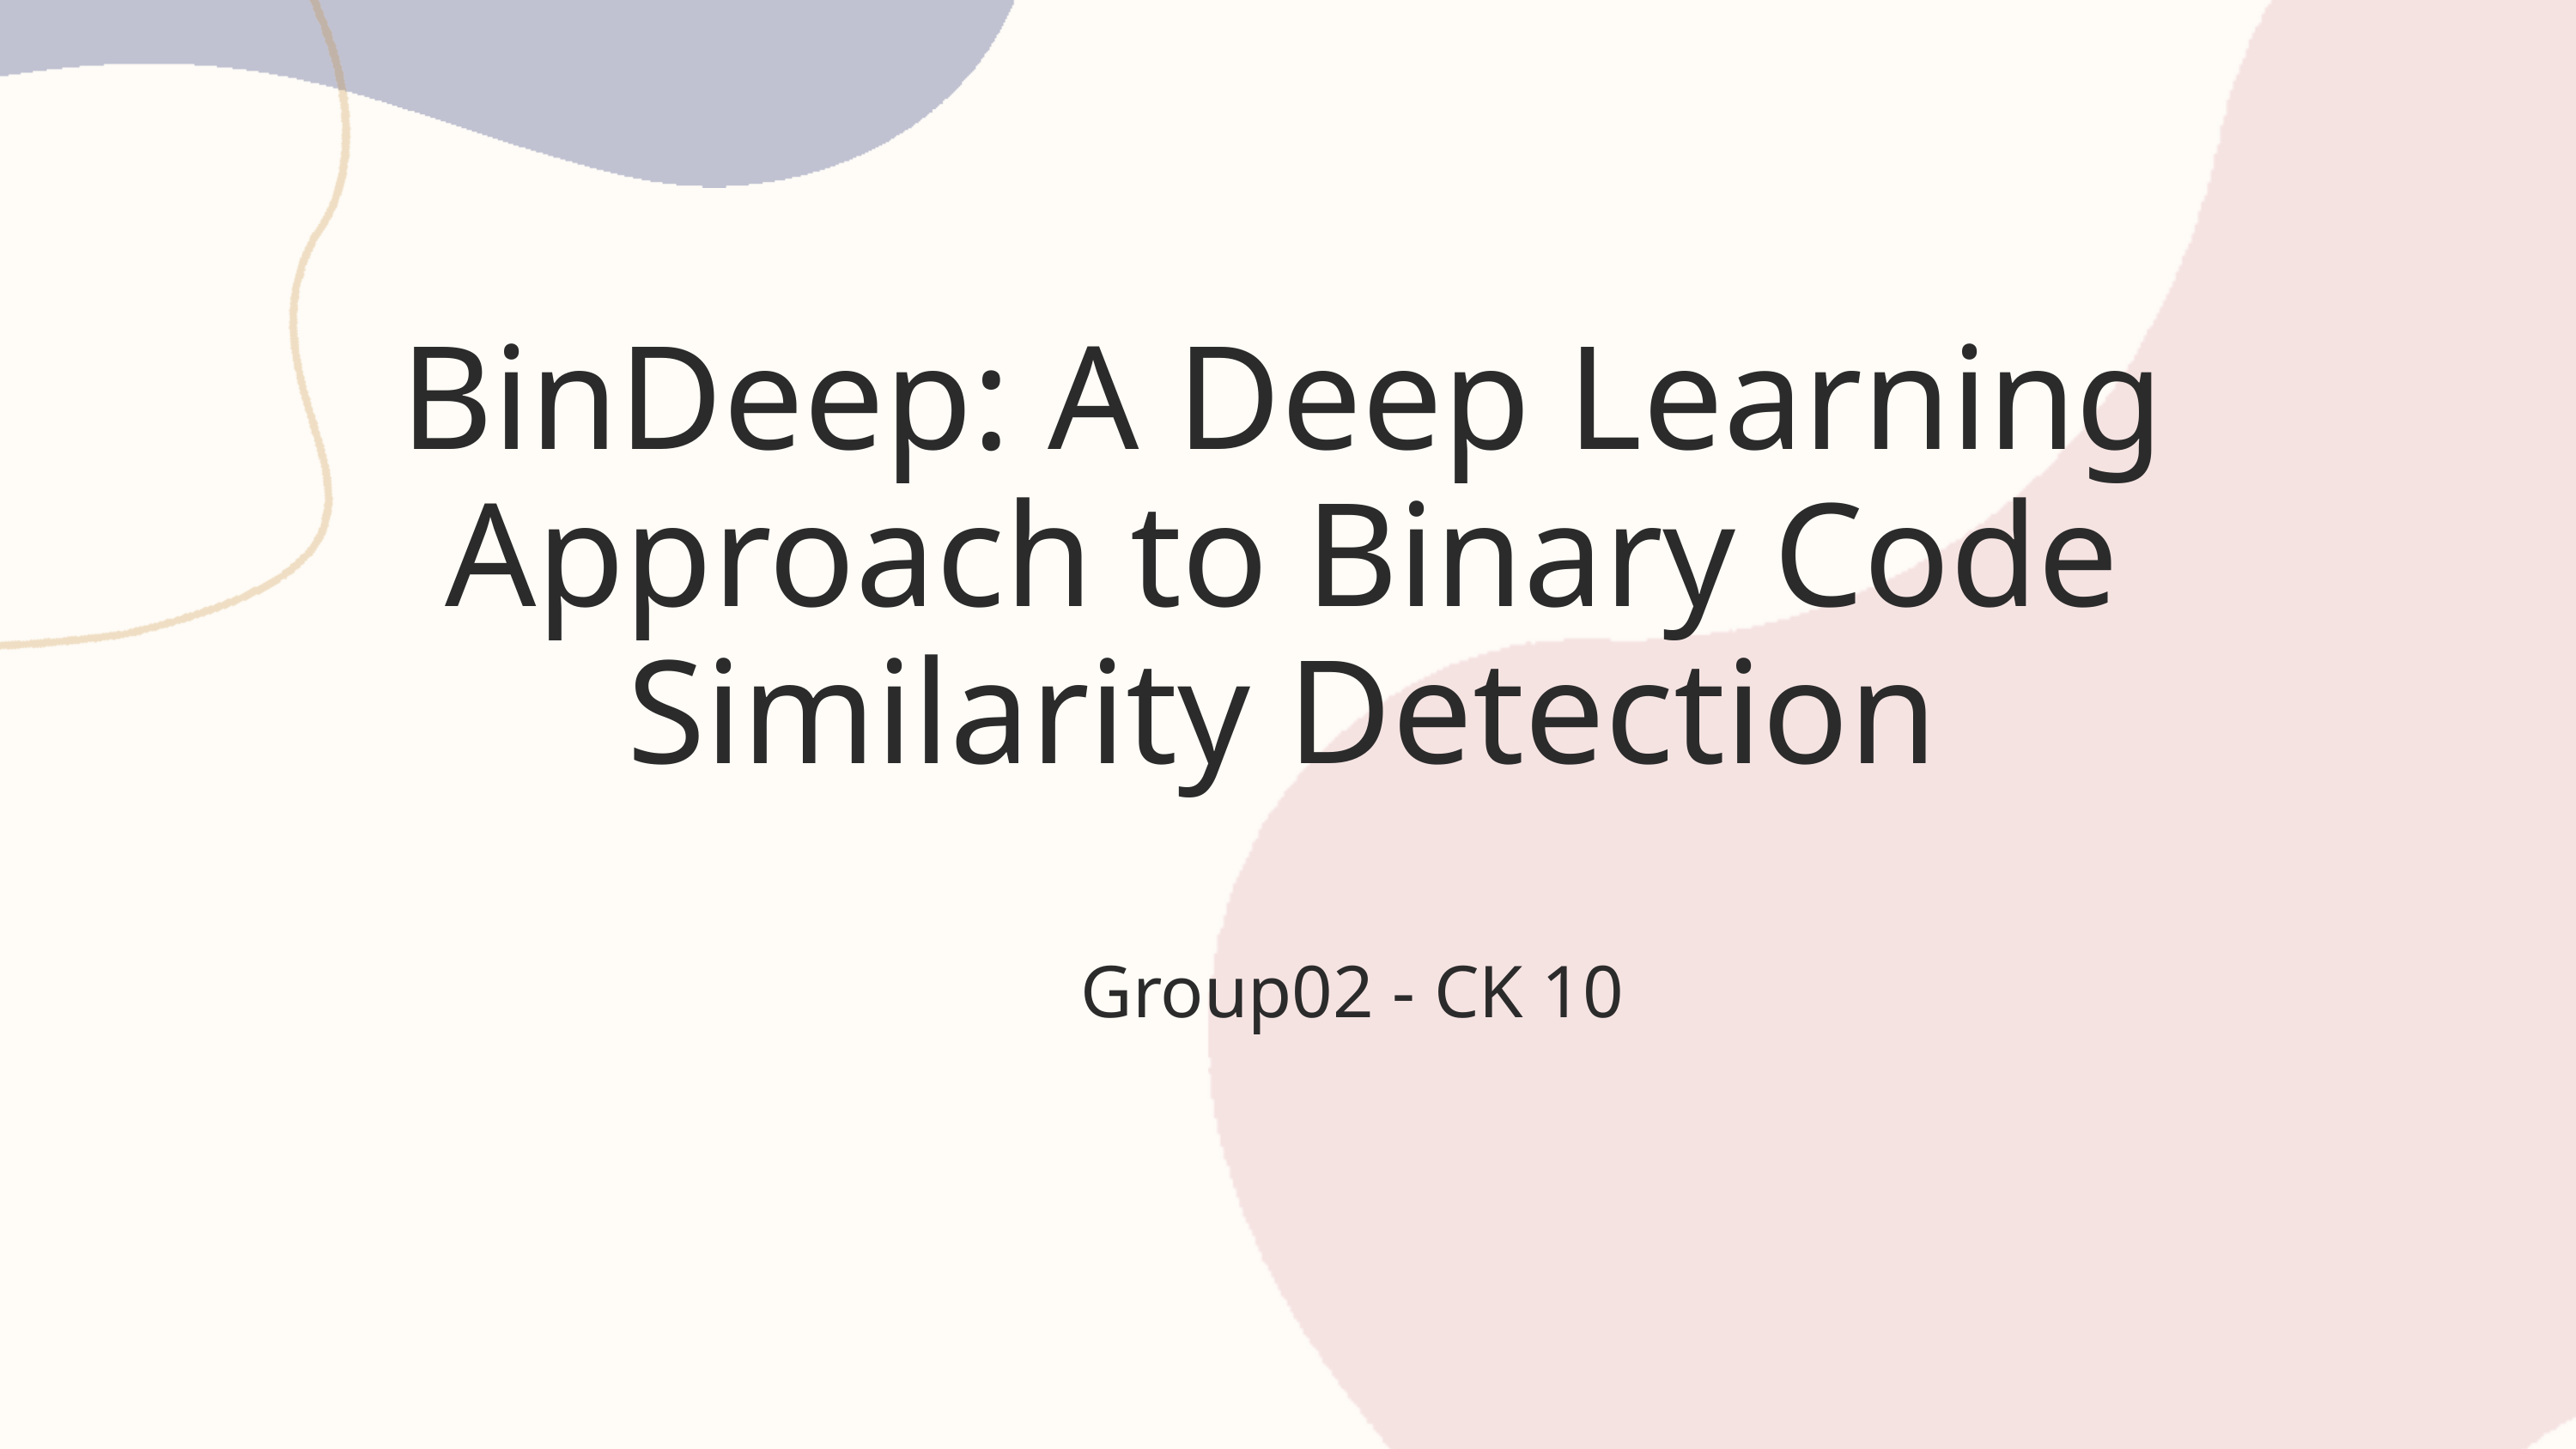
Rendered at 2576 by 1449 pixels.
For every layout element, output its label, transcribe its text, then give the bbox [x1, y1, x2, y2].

picture [1206, 0, 2576, 1449]
text_box BinDeep: A Deep Learning Approach to Binary Code Similarity Detection [171, 320, 1200, 793]
picture [0, 0, 1047, 689]
text_box Group02 - CK 10 [359, 931, 1200, 1033]
